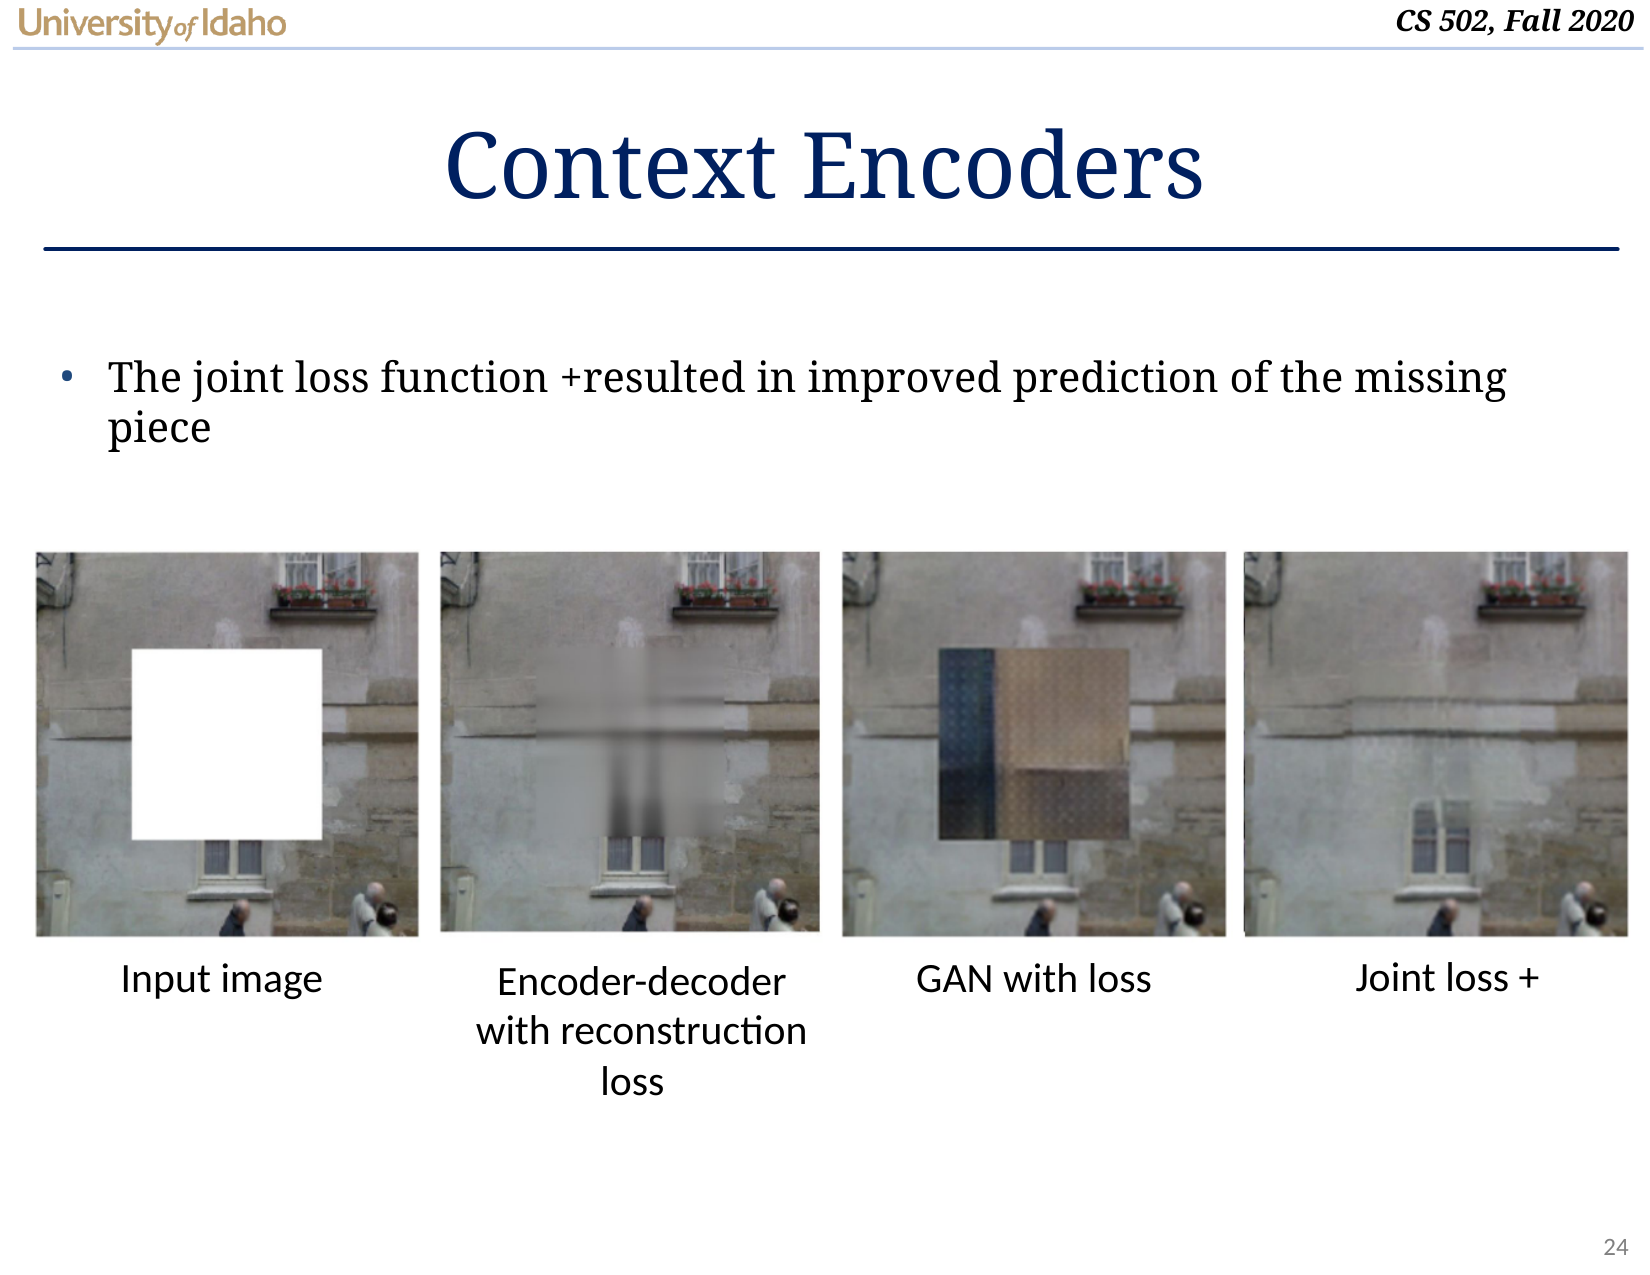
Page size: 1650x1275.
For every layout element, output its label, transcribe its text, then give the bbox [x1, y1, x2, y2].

picture [19, 8, 286, 46]
picture [32, 542, 1631, 947]
text_box Input image [74, 957, 370, 1008]
title Context Encoders [0, 75, 1650, 248]
